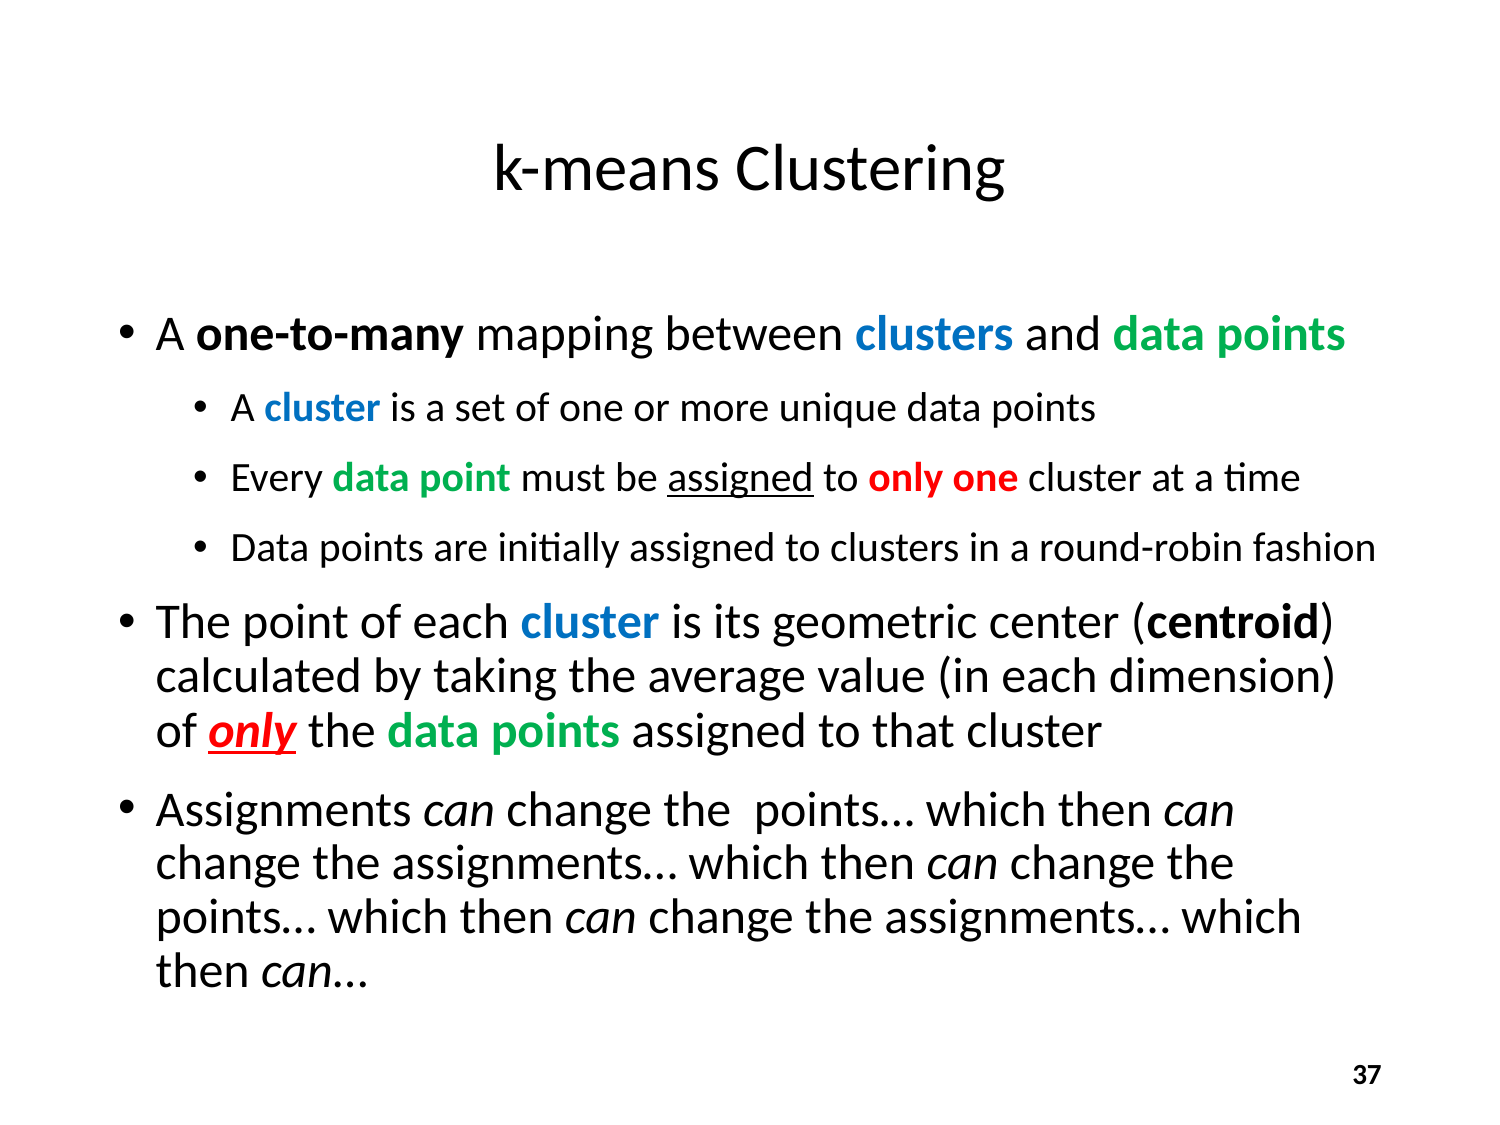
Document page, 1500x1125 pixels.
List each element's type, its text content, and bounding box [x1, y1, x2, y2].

title k-means Clustering [103, 59, 1397, 278]
slide_number 37 [1059, 1042, 1397, 1103]
